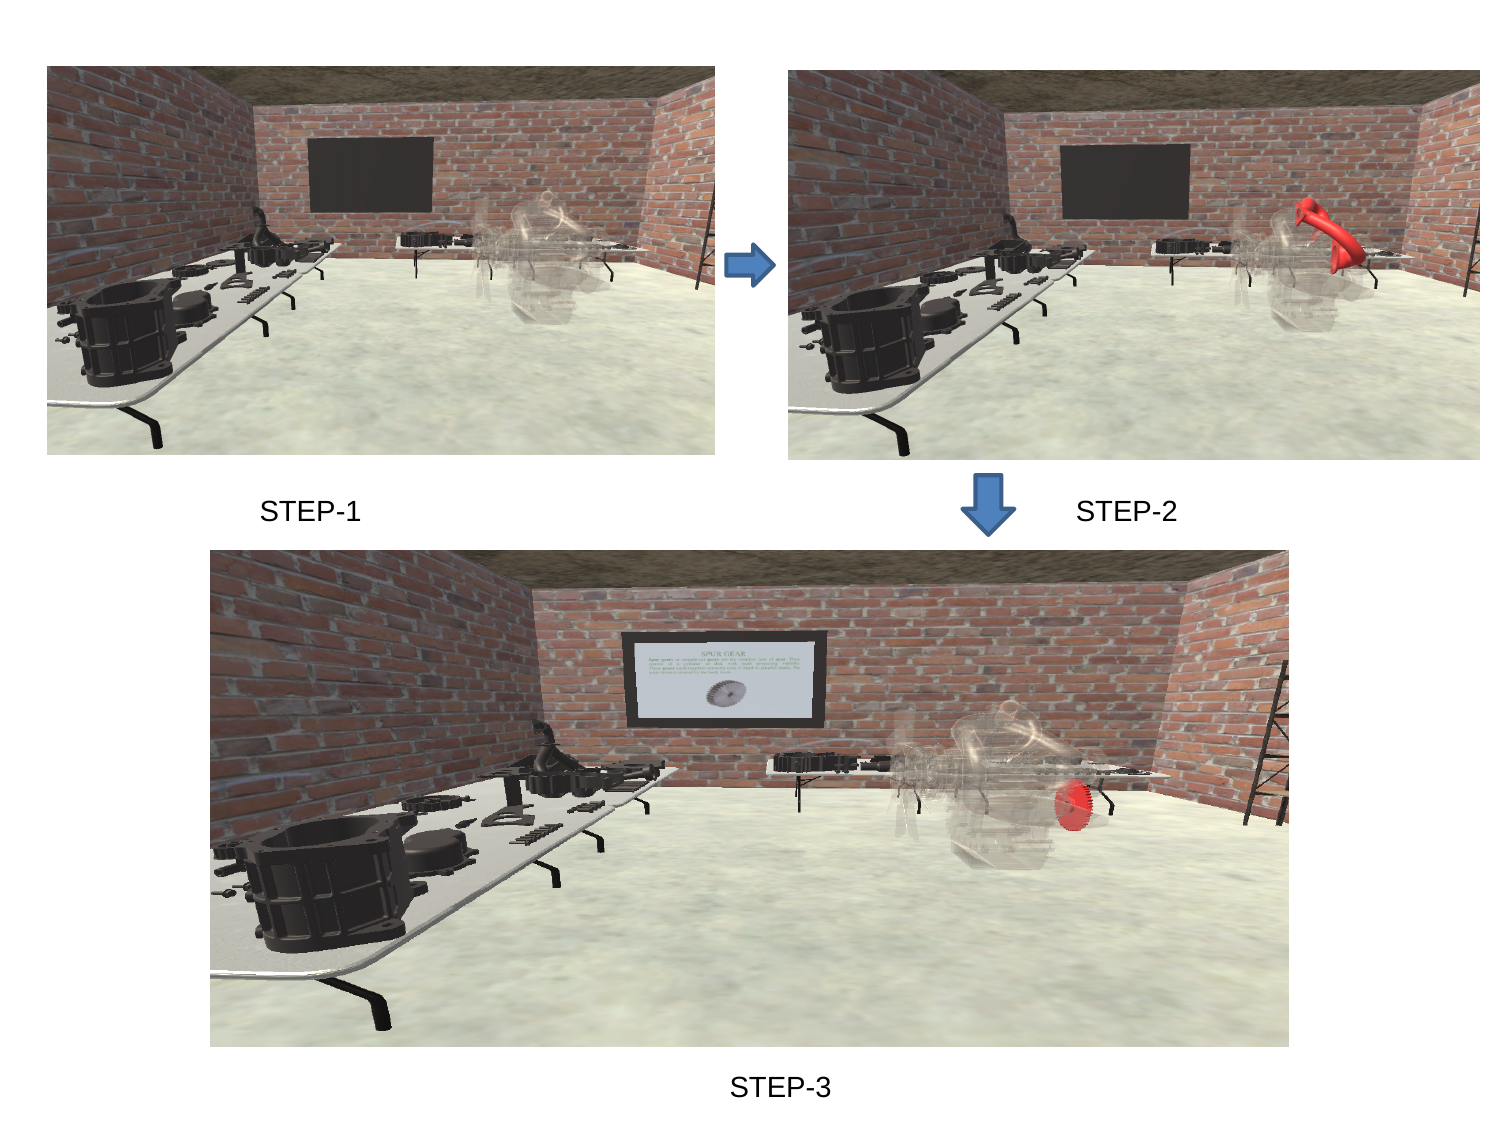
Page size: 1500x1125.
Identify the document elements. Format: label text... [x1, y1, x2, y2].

picture [210, 550, 1290, 1048]
text_box [960, 473, 1017, 537]
picture [46, 65, 715, 455]
text_box STEP-3 [714, 1060, 987, 1111]
text_box STEP-1 [244, 484, 517, 535]
picture [788, 70, 1480, 460]
text_box STEP-2 [1061, 484, 1334, 535]
text_box [724, 242, 776, 288]
